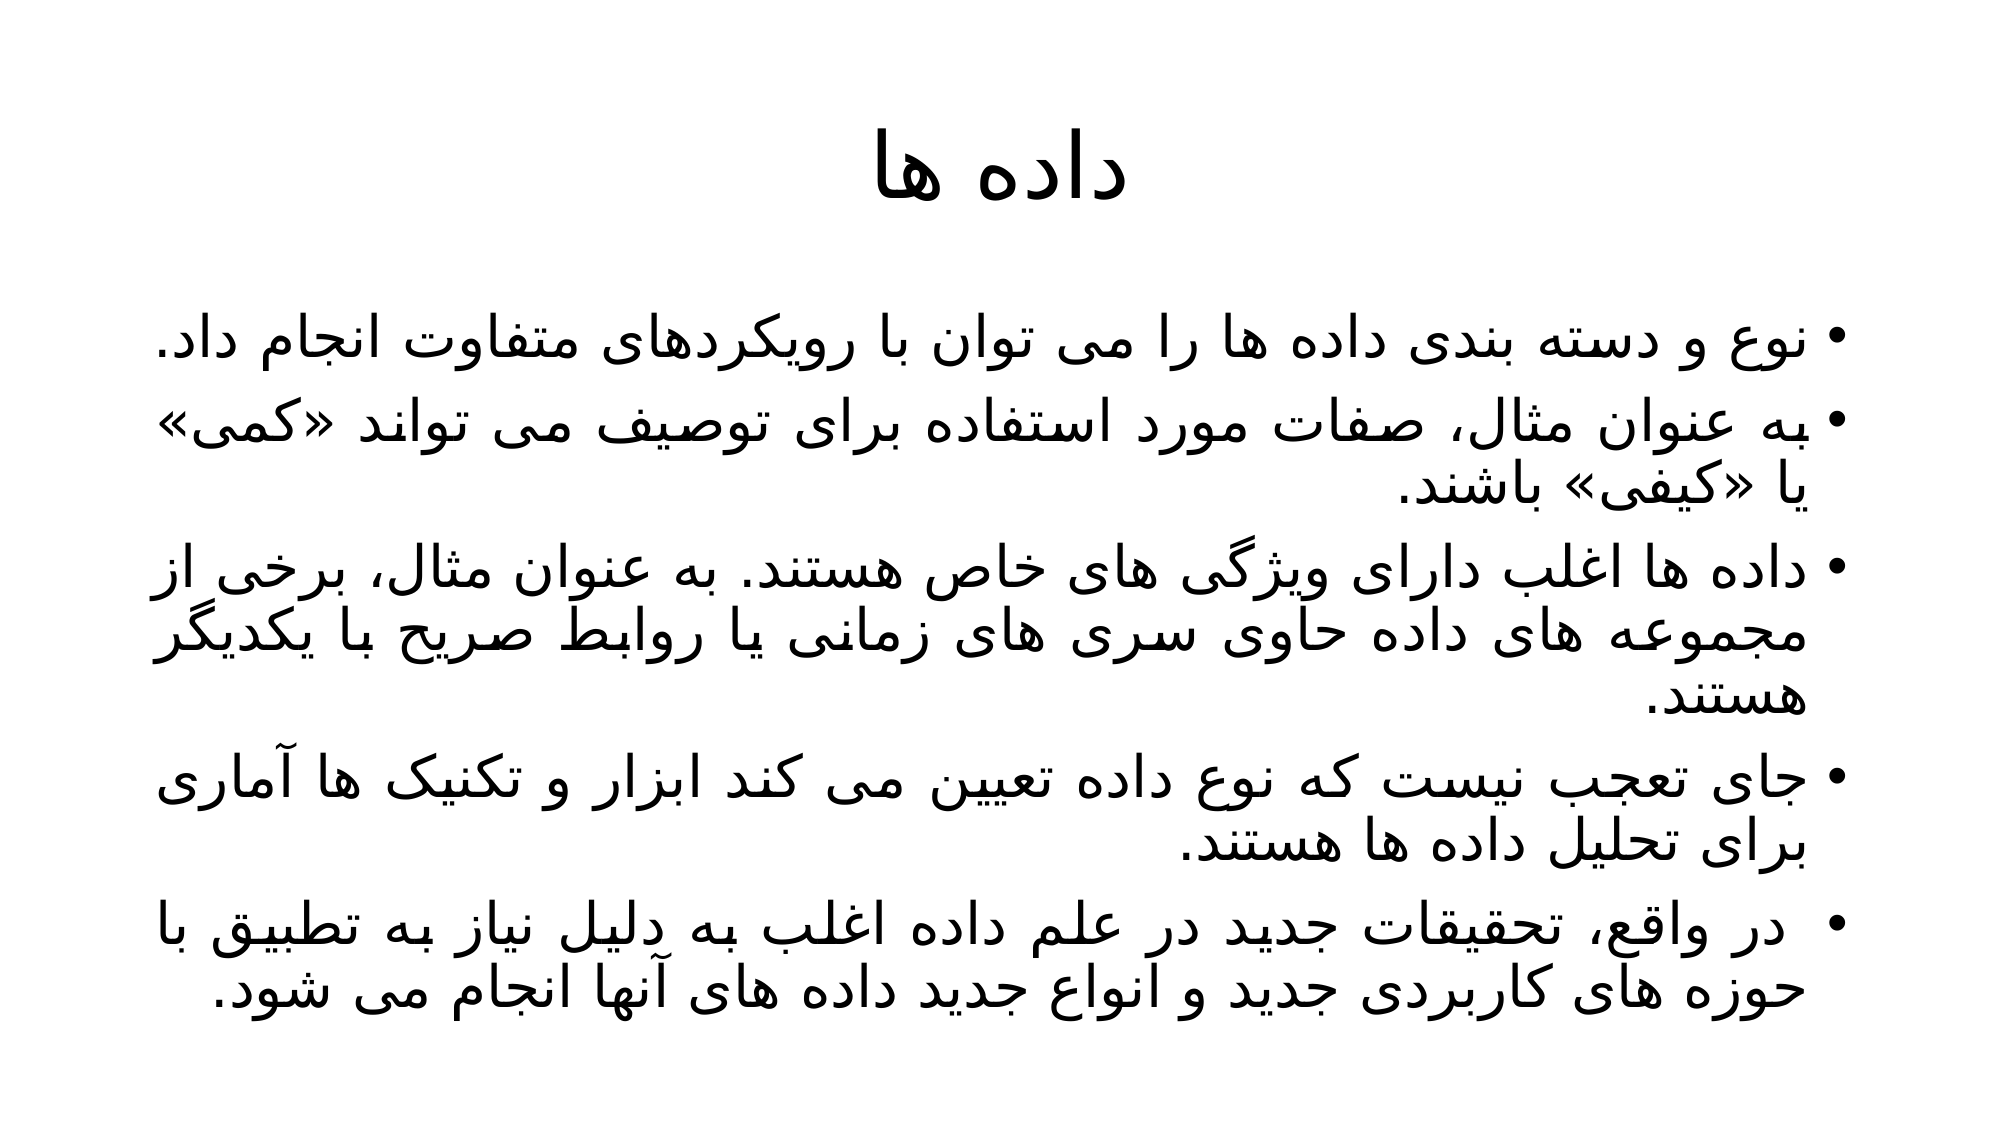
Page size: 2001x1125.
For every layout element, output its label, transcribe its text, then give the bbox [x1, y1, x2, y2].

title داده ها [137, 59, 1863, 278]
list نوع و دسته بندی داده ها را می توان با رویکردهای متفاوت انجام داد. به عنوان مثال، صفات مورد استفاده برای توصیف می تواند «کمی» یا «کیفی» باشند. داده ها اغلب دارای ویژگی های خاص هستند. به عنوان مثال، برخی از مجموعه های داده حاوی سری های زمانی یا روابط صریح با یکدیگر هستند. جای تعجب نیست که نوع داده تعیین می کند ابزار و تکنیک ها آماری برای تحلیل داده ها هستند. در واقع، تحقیقات جدید در علم داده اغلب به دلیل نیاز به تطبیق با حوزه های کاربردی جدید و انواع جدید داده های آنها انجام می شود. [137, 299, 1863, 1014]
